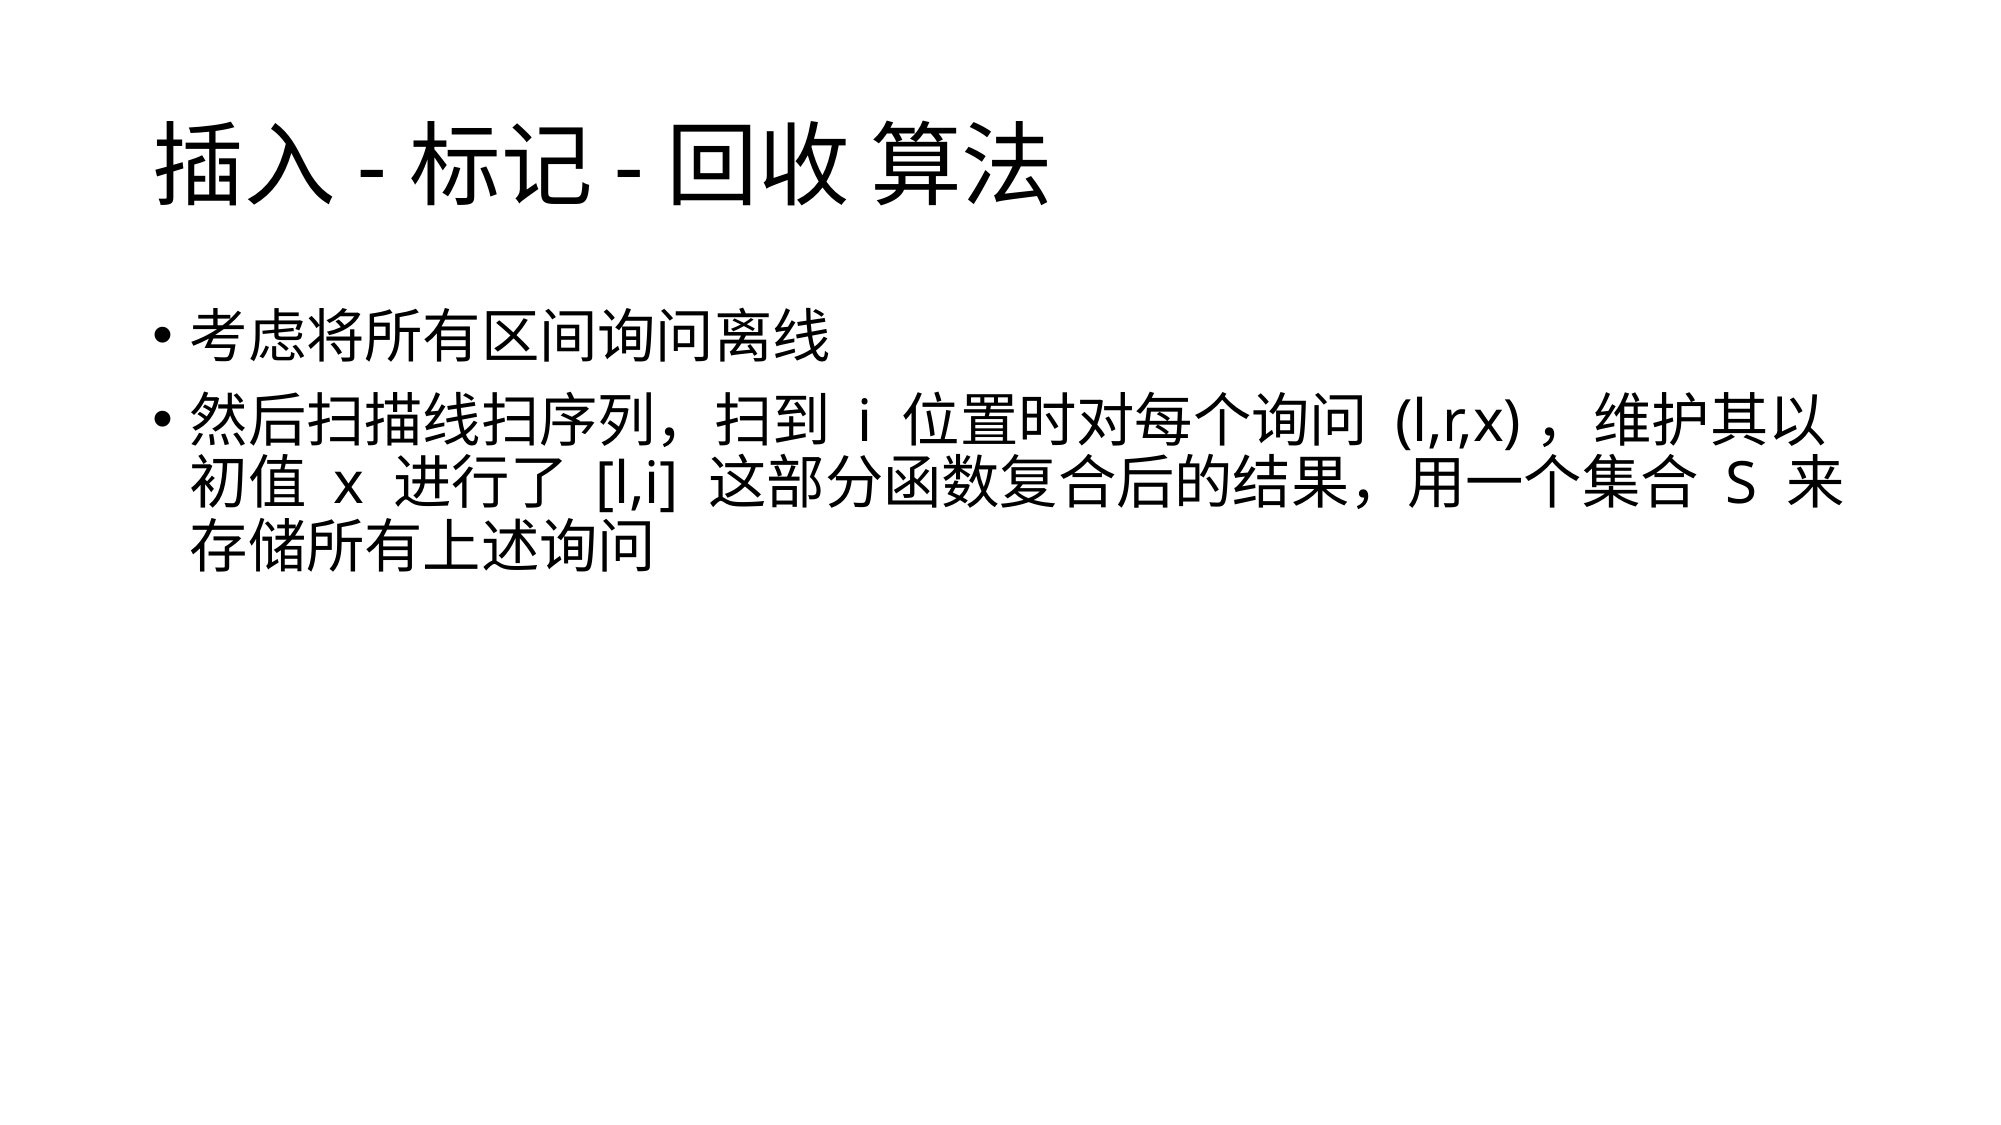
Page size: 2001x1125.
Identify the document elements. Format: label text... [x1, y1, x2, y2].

title 插入-标记-回收 算法 [137, 59, 1863, 278]
list 考虑将所有区间询问离线 然后扫描线扫序列，扫到 i 位置时对每个询问 (l,r,x)，维护其以初值 x 进行了 [l,i] 这部分函数复合后的结果，用一个集合 S 来存储所有上述询问 [137, 299, 1863, 1014]
